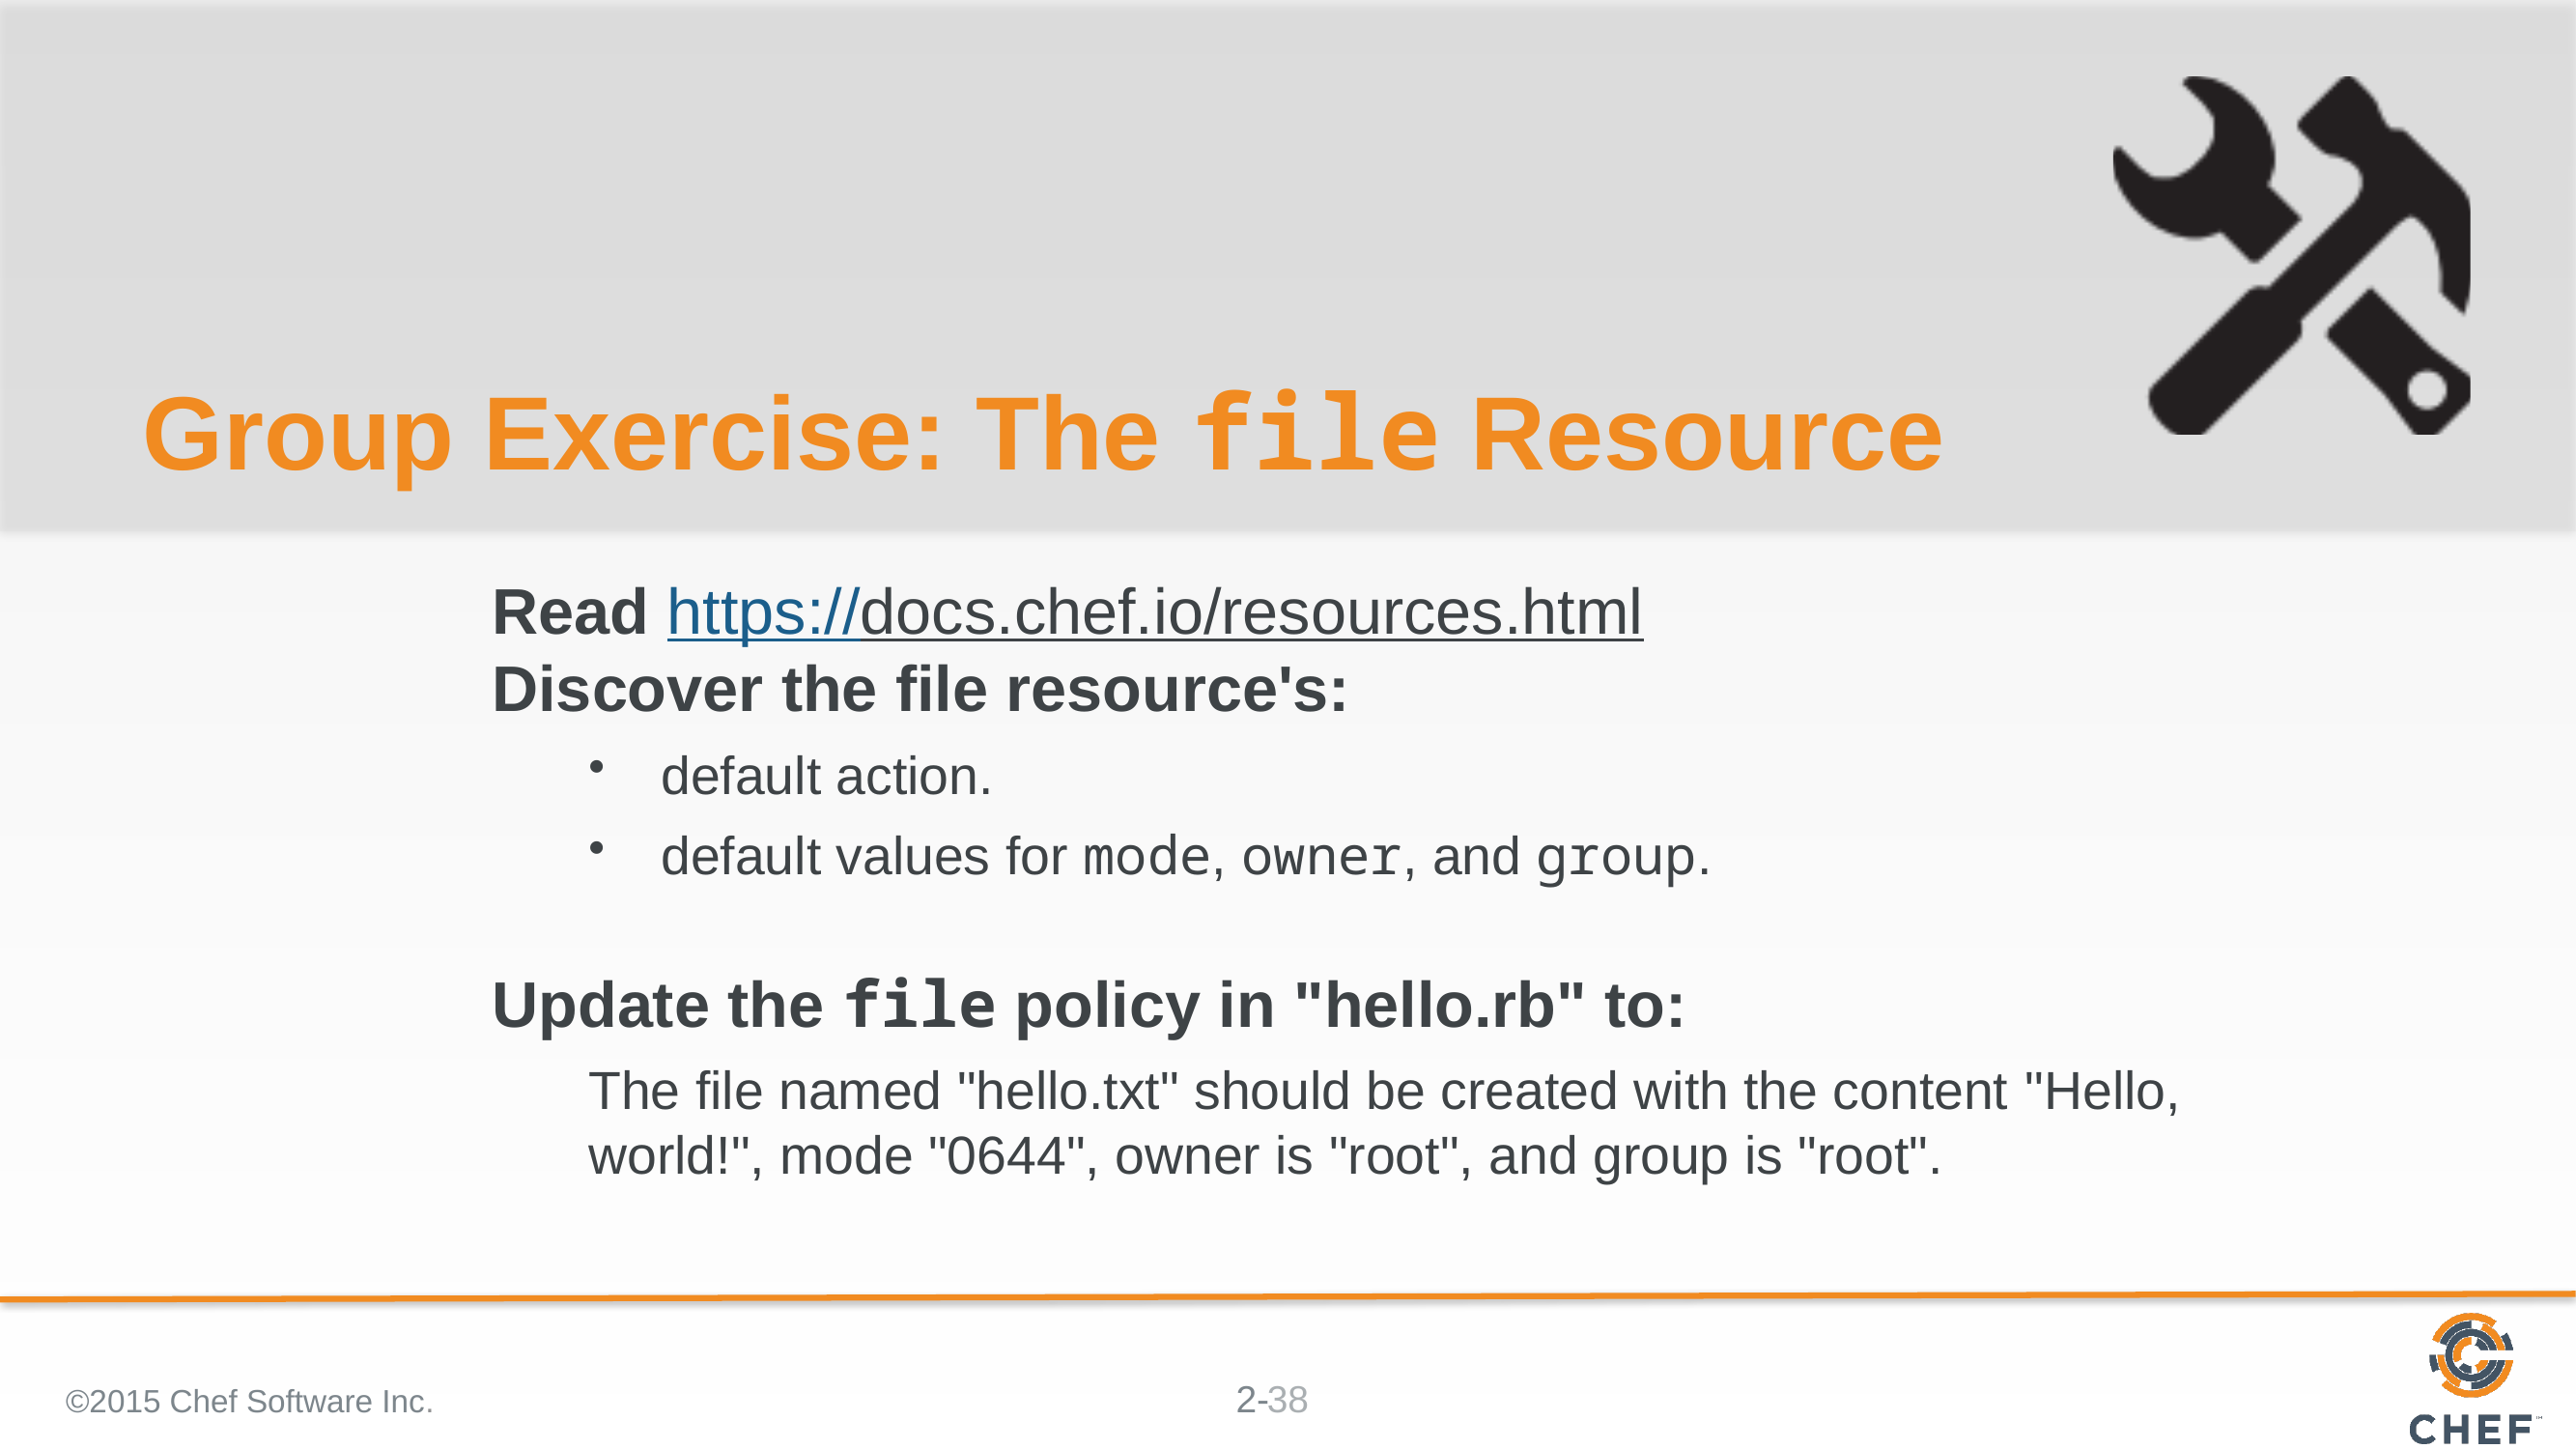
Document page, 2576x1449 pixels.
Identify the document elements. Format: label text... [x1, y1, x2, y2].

subtitle Read https://docs.chef.io/resources.html Discover the file resource's: default action. default values for mode, owner, and group. Update the file policy in "hello.rb" to: The file named "hello.txt" should be created with the content "Hello, world!", mode "0644", owner is "root", and group is "root". [477, 555, 2217, 1318]
picture [2399, 1297, 2550, 1449]
footer ©2015 Chef Software Inc. [51, 1359, 952, 1440]
title Group Exercise: The file Resource [127, 327, 2224, 544]
slide_number 38 [998, 1359, 1578, 1437]
